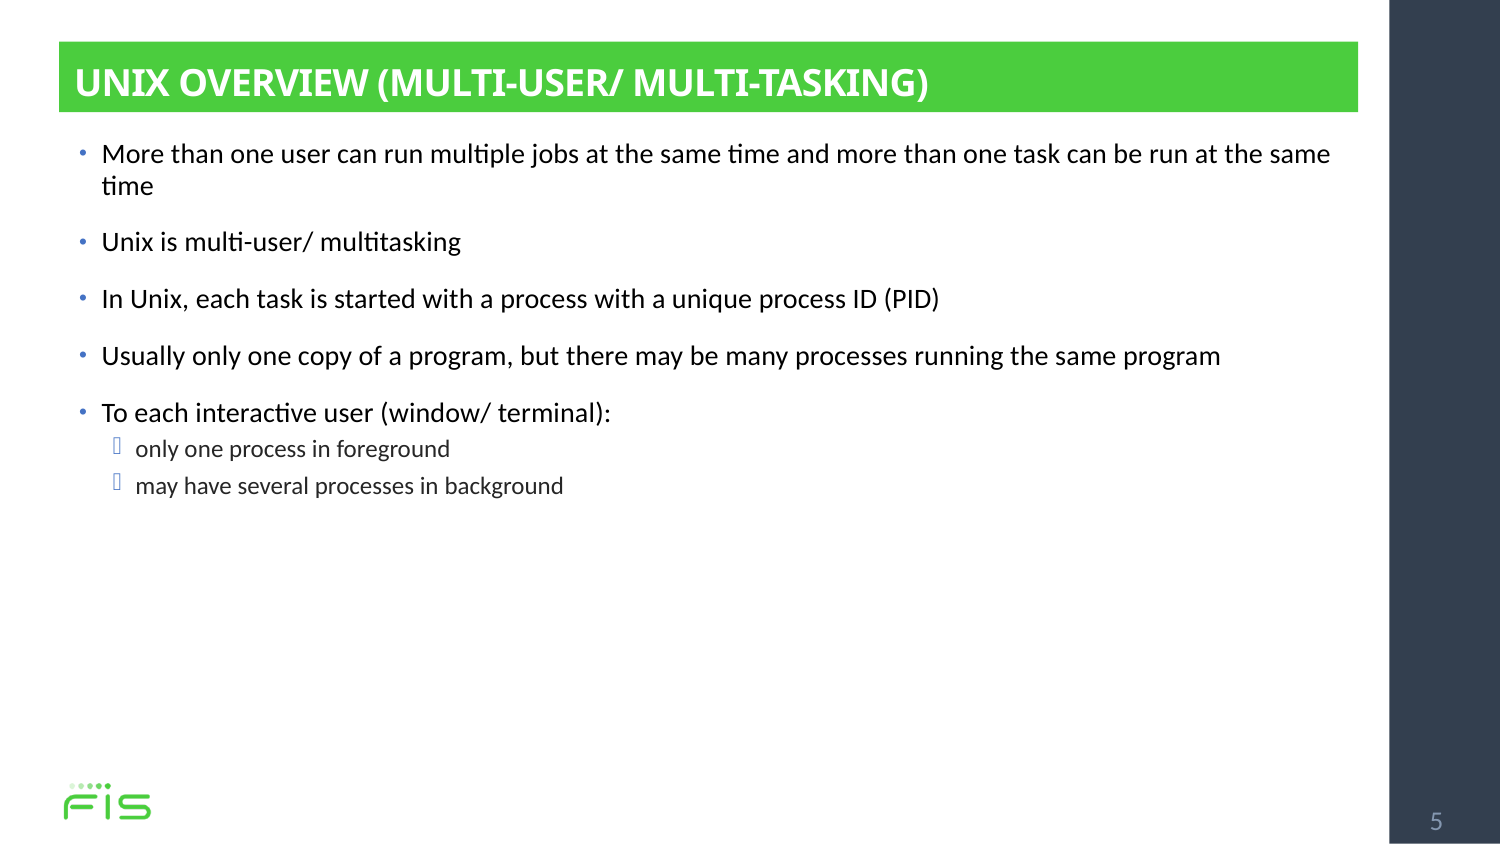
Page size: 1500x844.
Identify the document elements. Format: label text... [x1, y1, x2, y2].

picture [58, 780, 154, 823]
list More than one user can run multiple jobs at the same time and more than one task can be run at the same time Unix is multi-user/ multitasking In Unix, each task is started with a process with a unique process ID (PID) Usually only one copy of a program, but there may be many processes running the same program To each interactive user (window/ terminal): only one process in foreground may have several processes in background [64, 130, 1364, 759]
title UNIX OVERVIEW (MULTI-USER/ MULTI-TASKING) [59, 41, 1359, 113]
slide_number 5 [1398, 796, 1475, 844]
